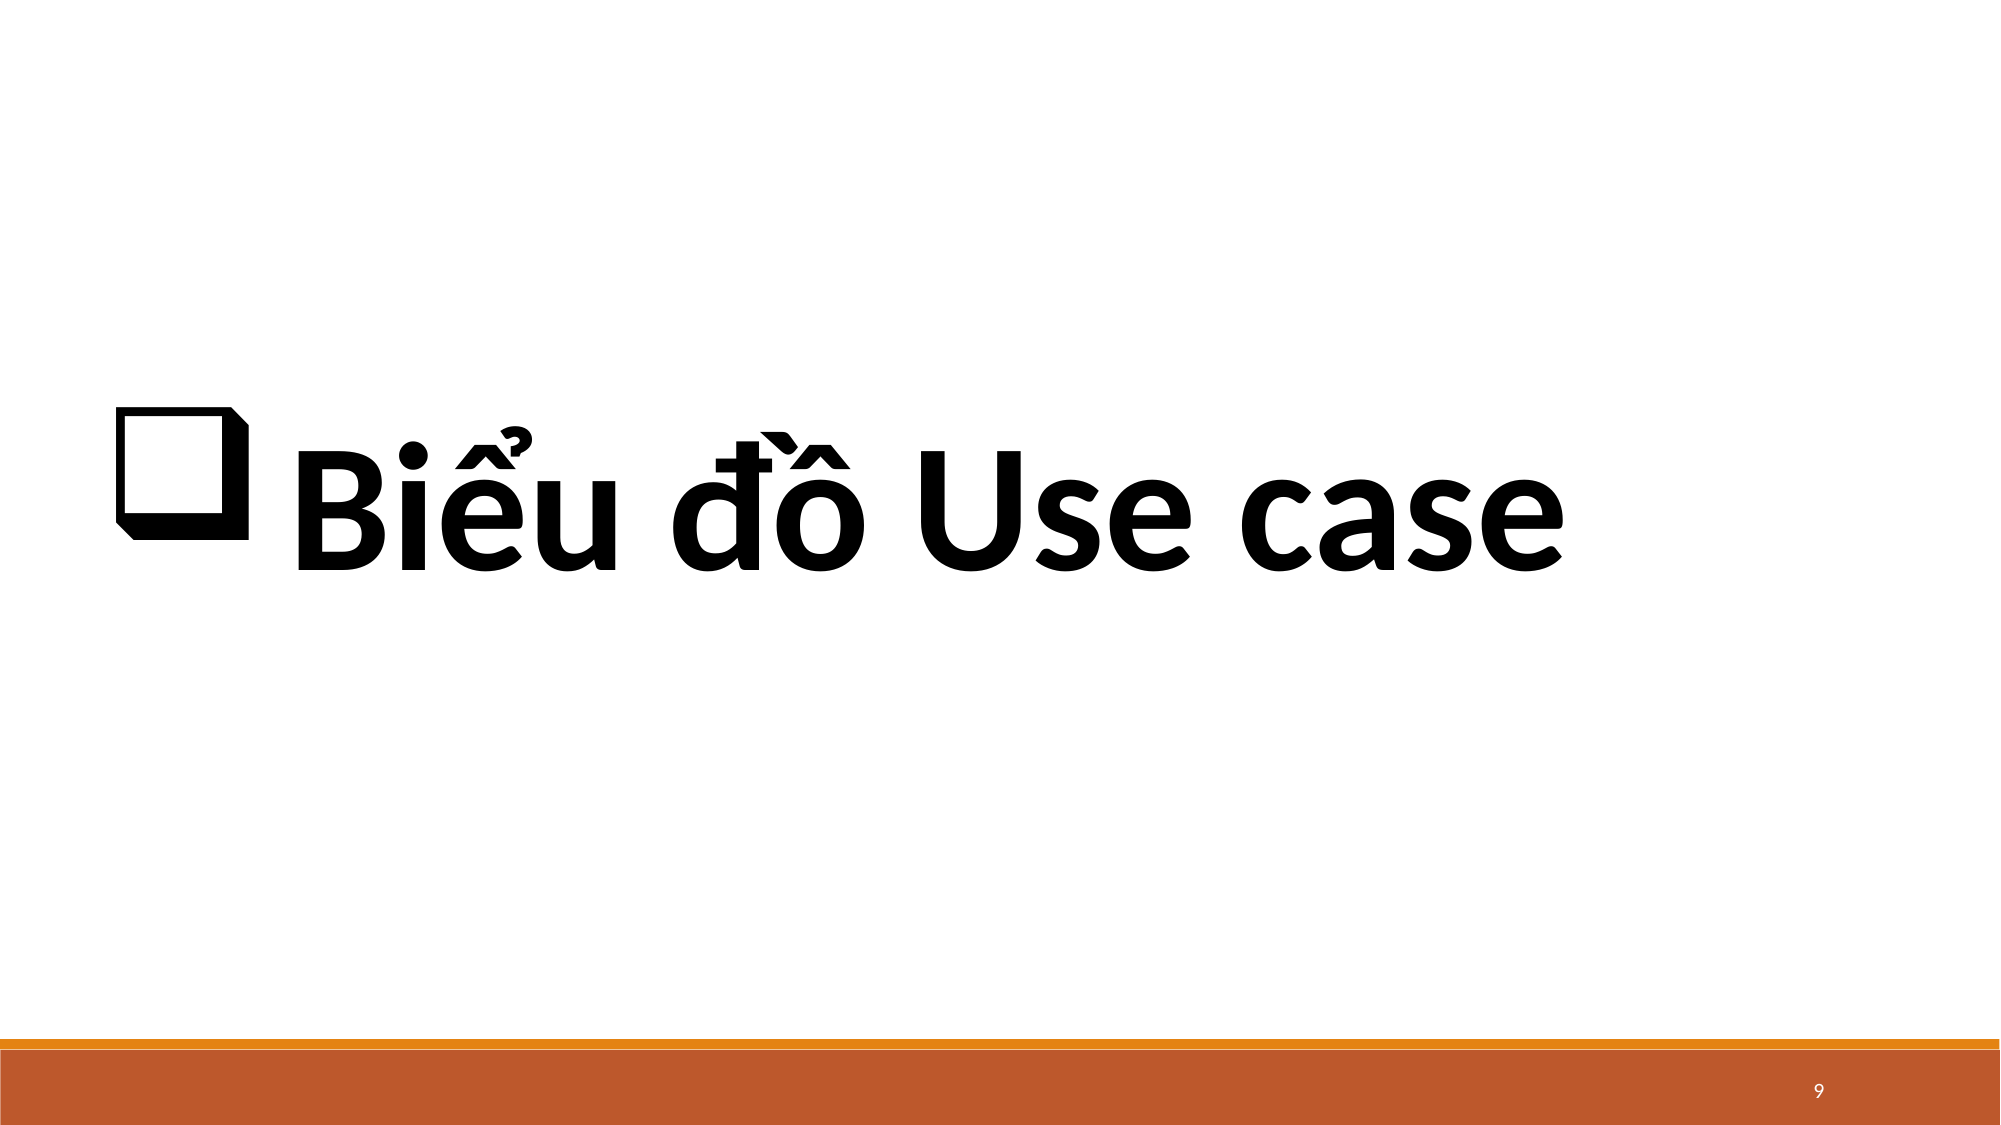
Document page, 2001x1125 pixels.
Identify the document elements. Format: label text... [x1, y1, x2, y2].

slide_number 9 [1624, 1059, 1840, 1120]
text_box Biểu đồ Use case [86, 379, 1639, 615]
